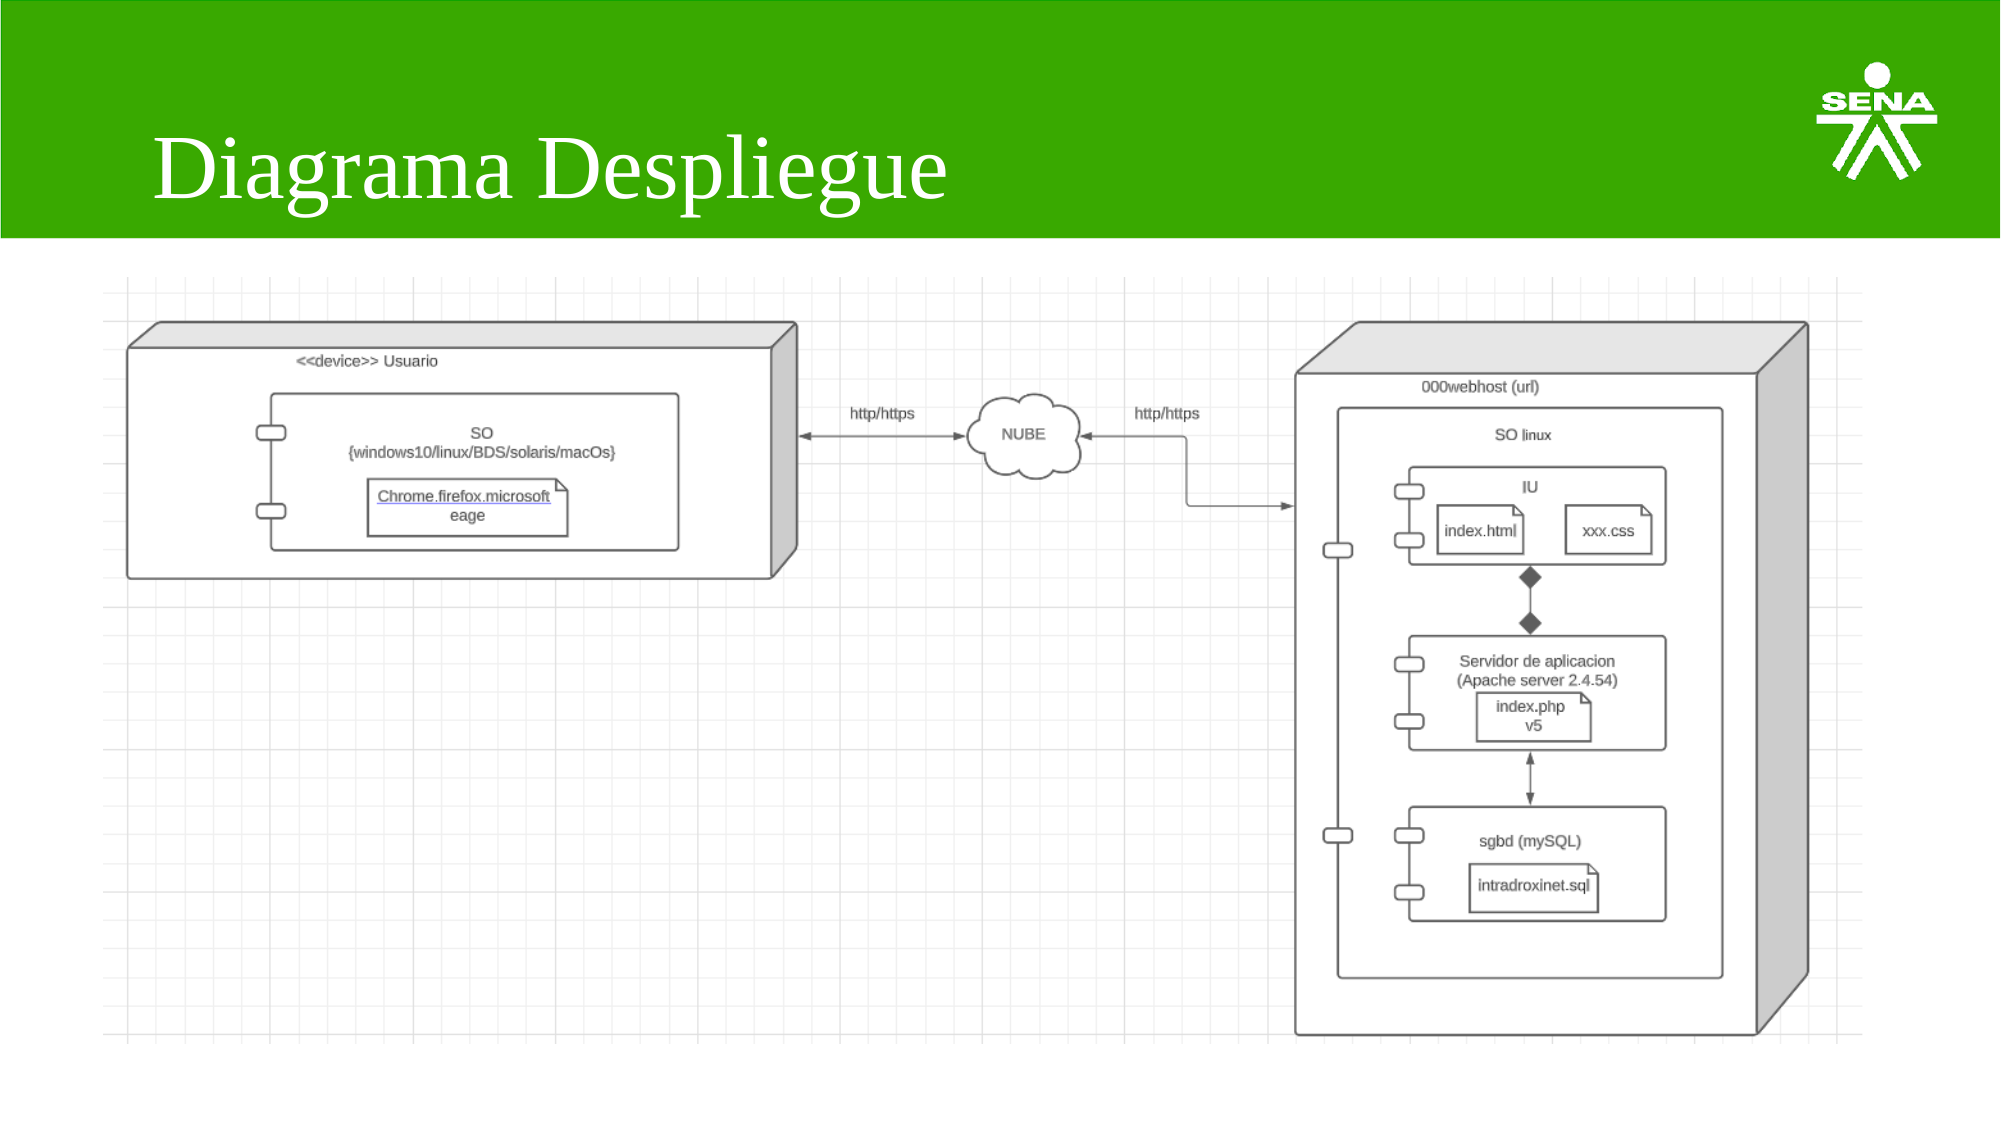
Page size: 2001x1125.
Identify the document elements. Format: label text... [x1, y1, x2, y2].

title Diagrama Despliegue [137, 59, 1863, 276]
picture [0, 0, 2001, 1125]
